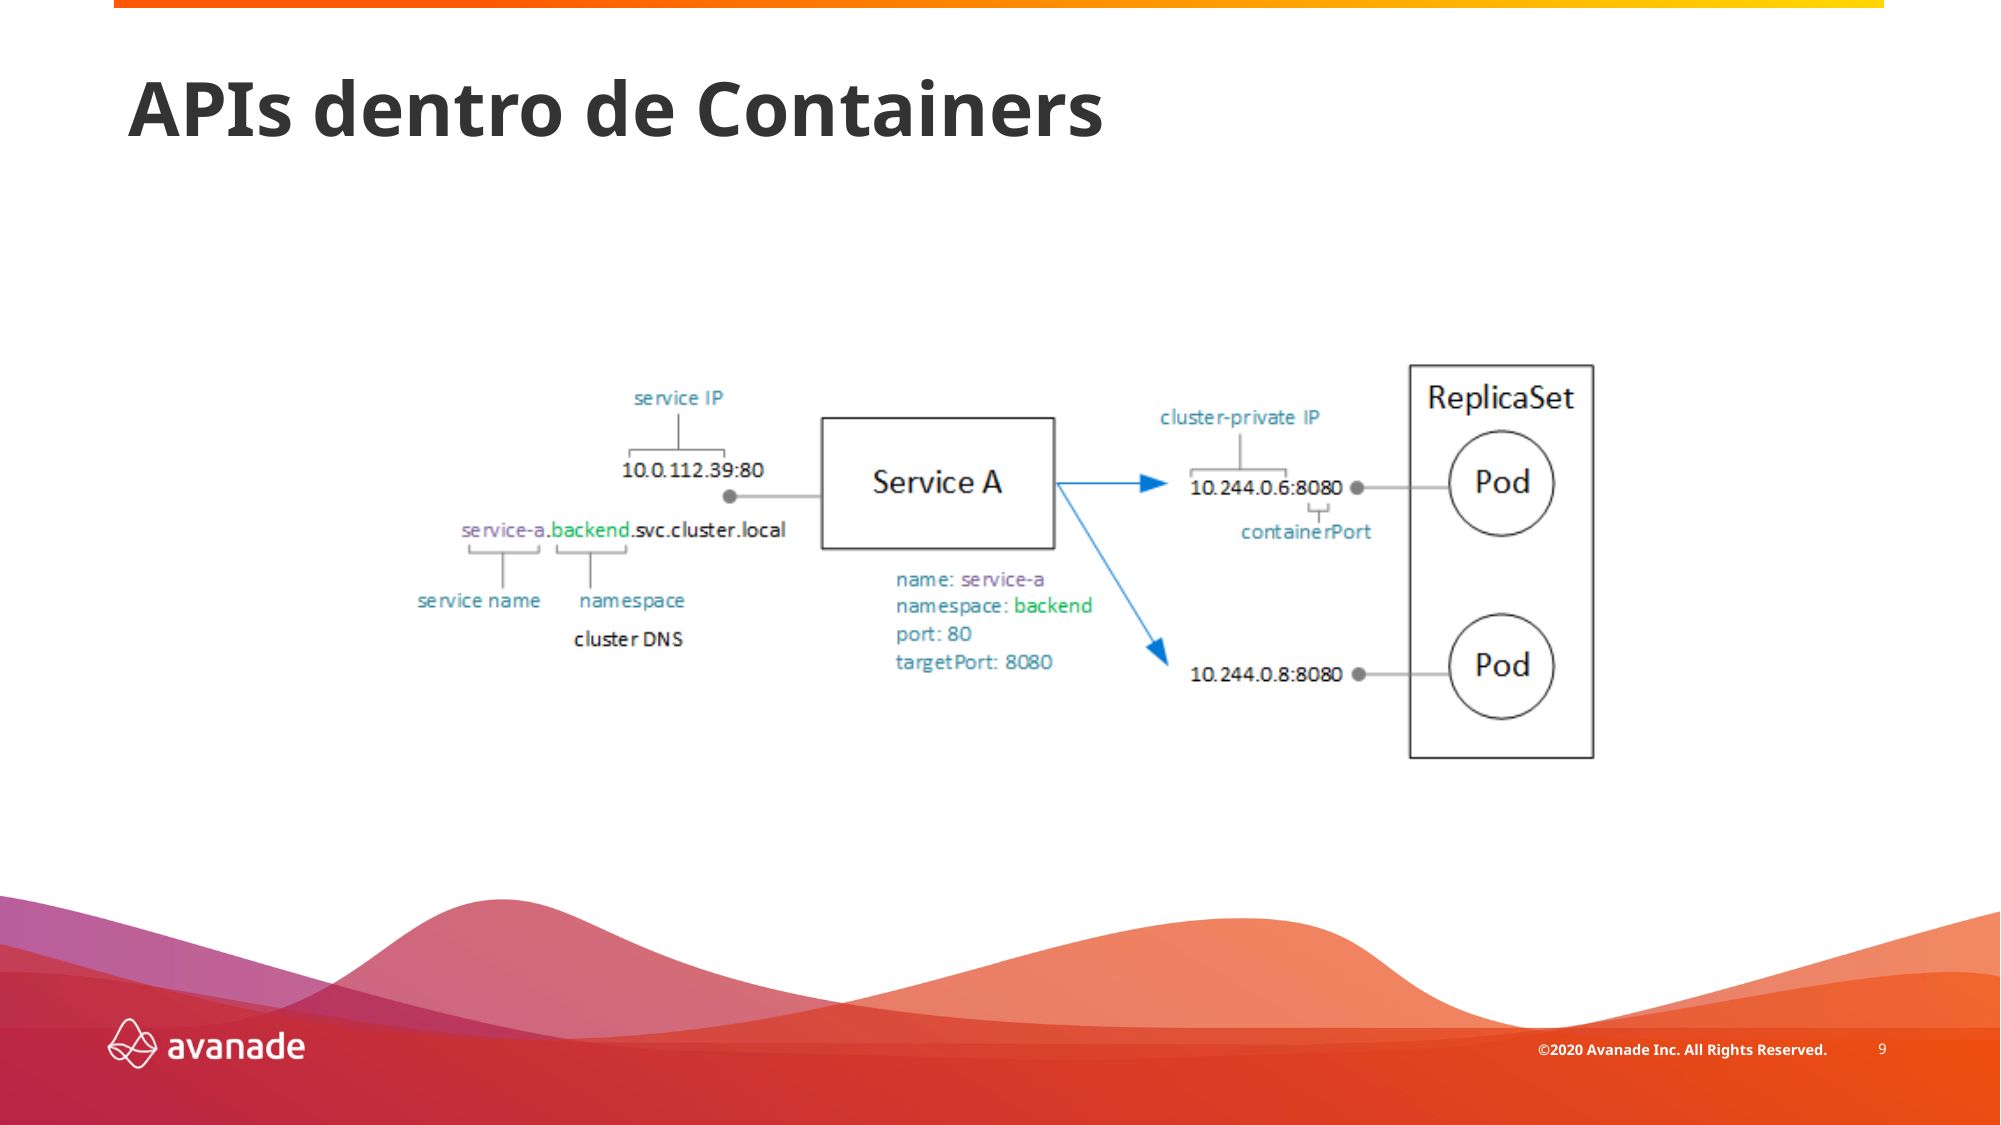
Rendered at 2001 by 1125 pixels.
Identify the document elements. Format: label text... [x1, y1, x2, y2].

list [400, 363, 1600, 761]
slide_number 9 [1829, 1019, 1902, 1080]
picture [0, 879, 2000, 1125]
title APIs dentro de Containers [113, 64, 1883, 228]
